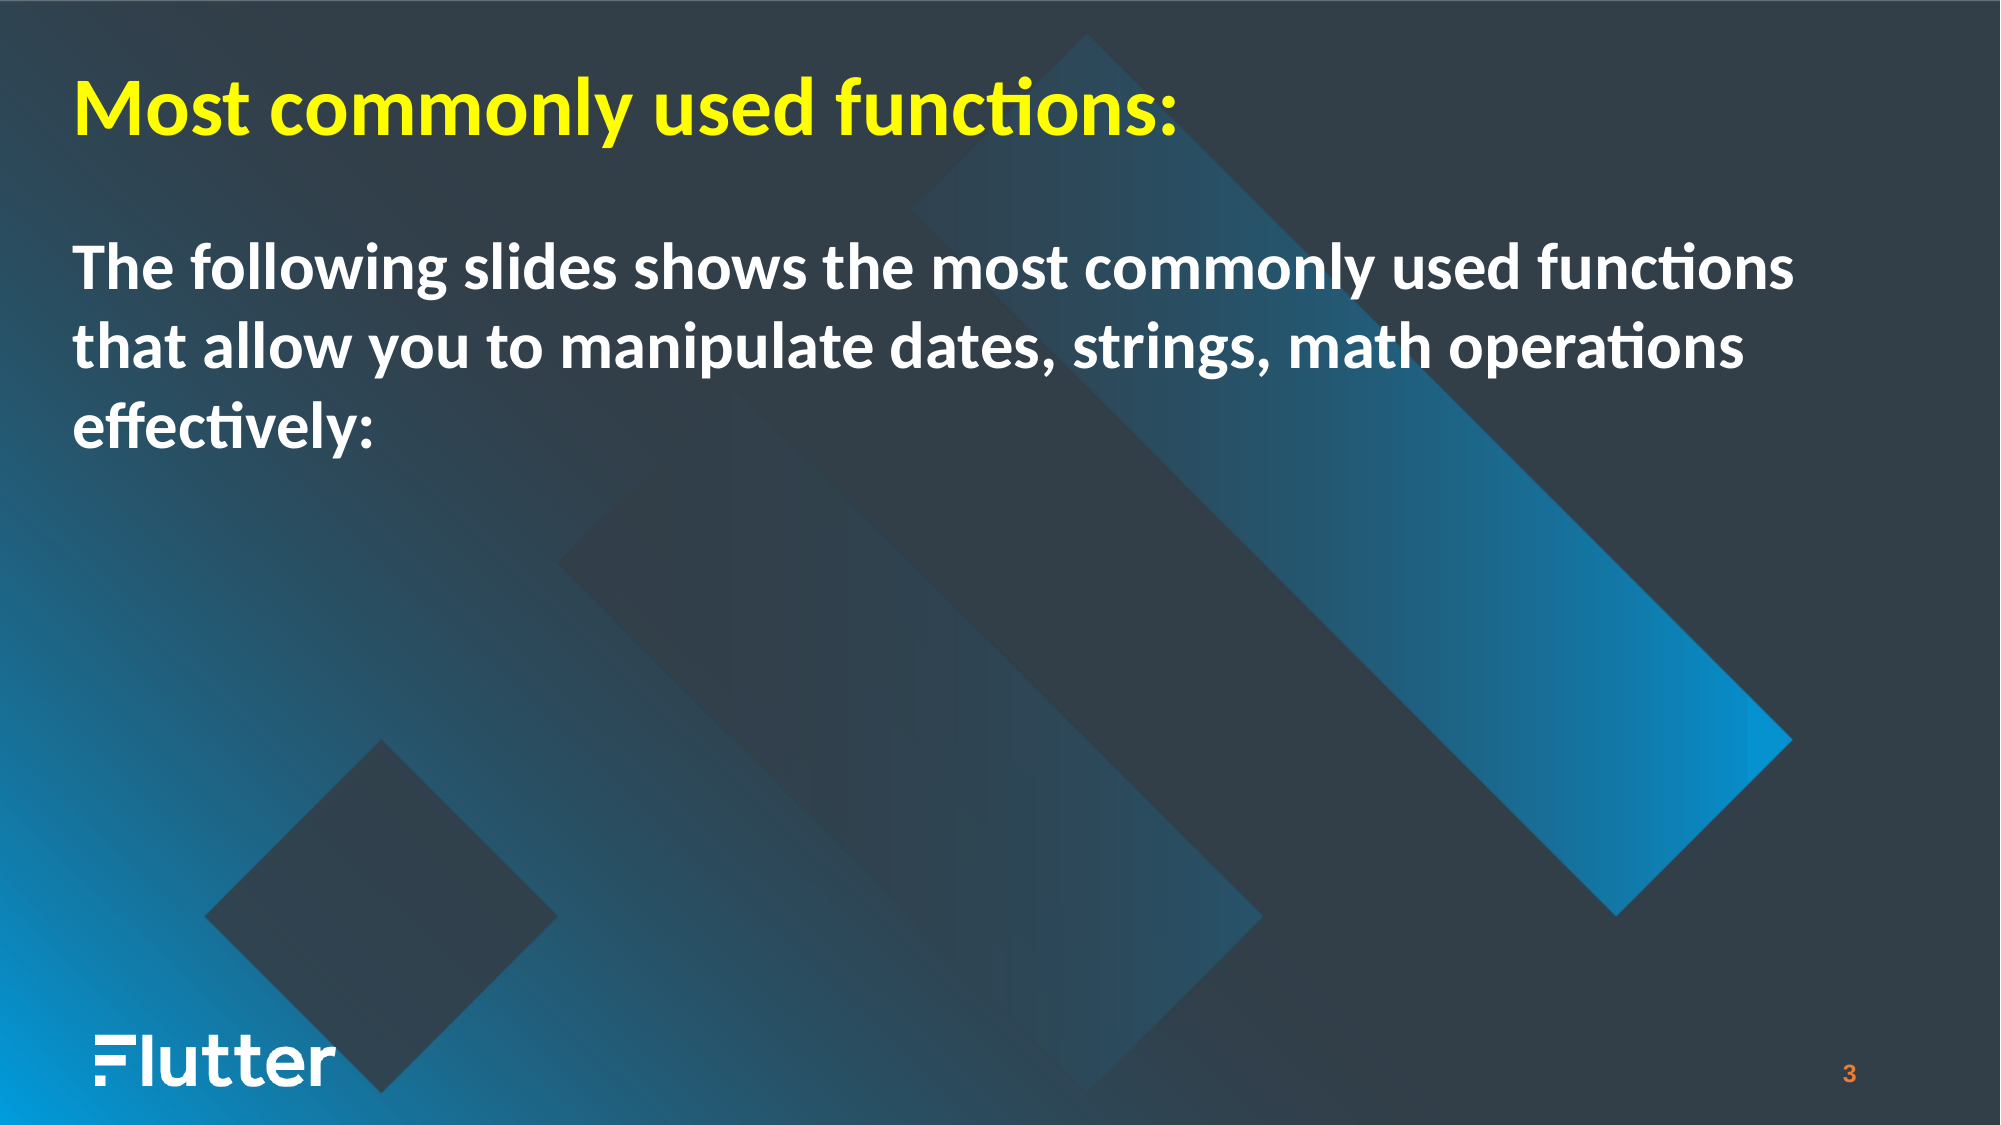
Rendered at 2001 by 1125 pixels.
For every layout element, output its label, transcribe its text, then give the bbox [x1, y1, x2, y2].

text_box Most commonly used functions: The following slides shows the most commonly used functions that allow you to manipulate dates, strings, math operations effectively: [58, 45, 1862, 605]
picture [96, 1056, 125, 1065]
picture [143, 1035, 152, 1085]
picture [96, 1035, 135, 1044]
picture [96, 1076, 105, 1085]
picture [0, 0, 2000, 1125]
